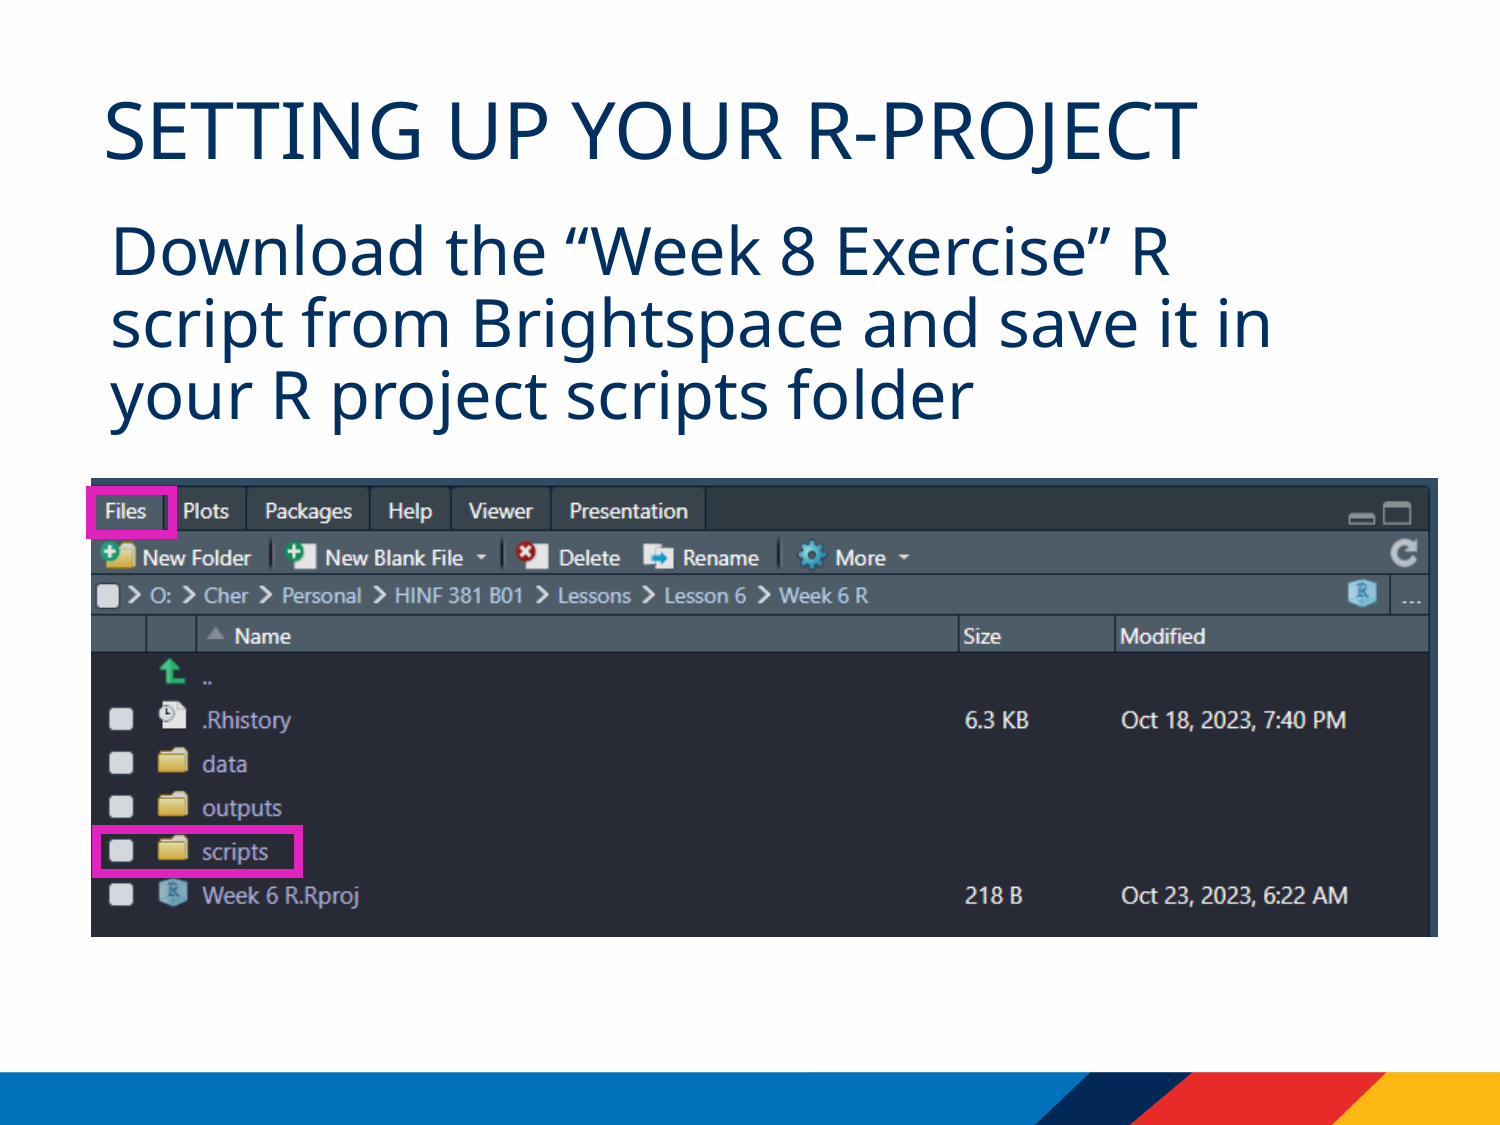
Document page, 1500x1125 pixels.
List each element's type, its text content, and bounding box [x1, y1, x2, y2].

list Download the “Week 8 Exercise” R script from Brightspace and save it in your R project scripts folder [110, 218, 1357, 333]
picture [0, 0, 1500, 1125]
title Setting up your R-pROJEct [103, 90, 1400, 203]
